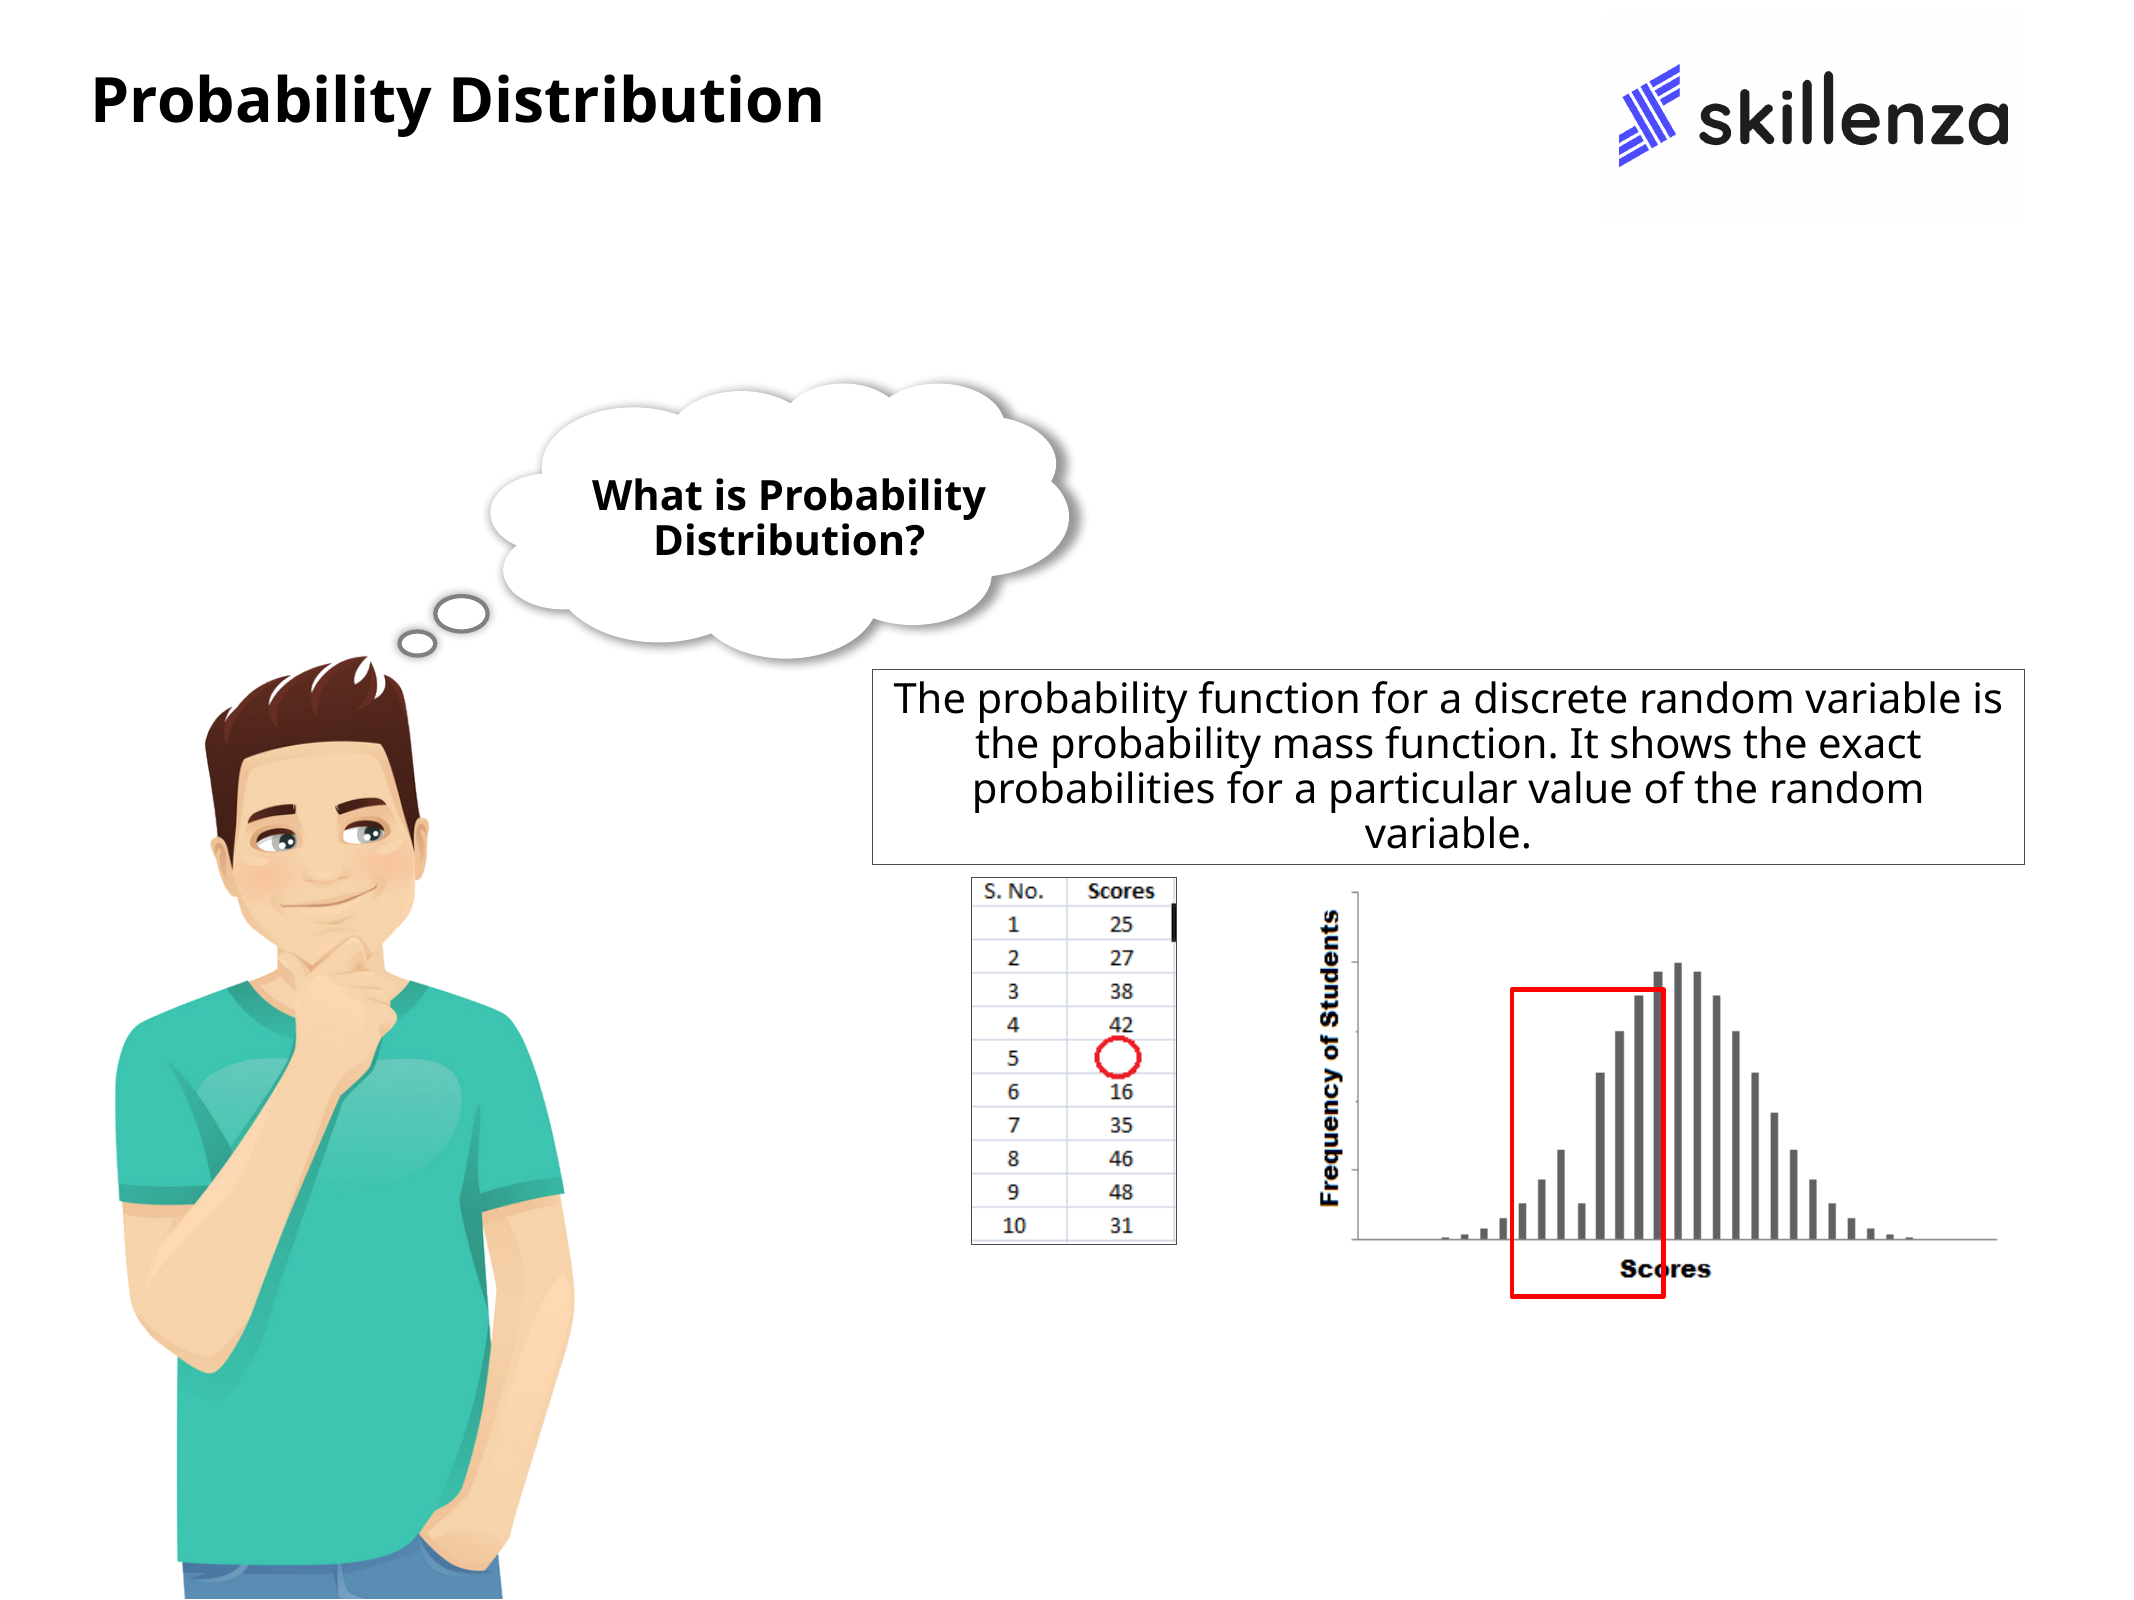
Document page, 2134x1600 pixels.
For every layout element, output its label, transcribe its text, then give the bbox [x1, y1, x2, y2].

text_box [399, 384, 1067, 656]
picture [0, 526, 754, 1600]
picture [1316, 877, 2012, 1297]
text_box Probability Distribution [75, 61, 946, 144]
picture [971, 877, 1177, 1245]
text_box The probability function for a discrete random variable is the probability mass function. It shows the exact probabilities for a particular value of the random variable. [872, 669, 2025, 865]
picture [1604, 11, 2022, 220]
